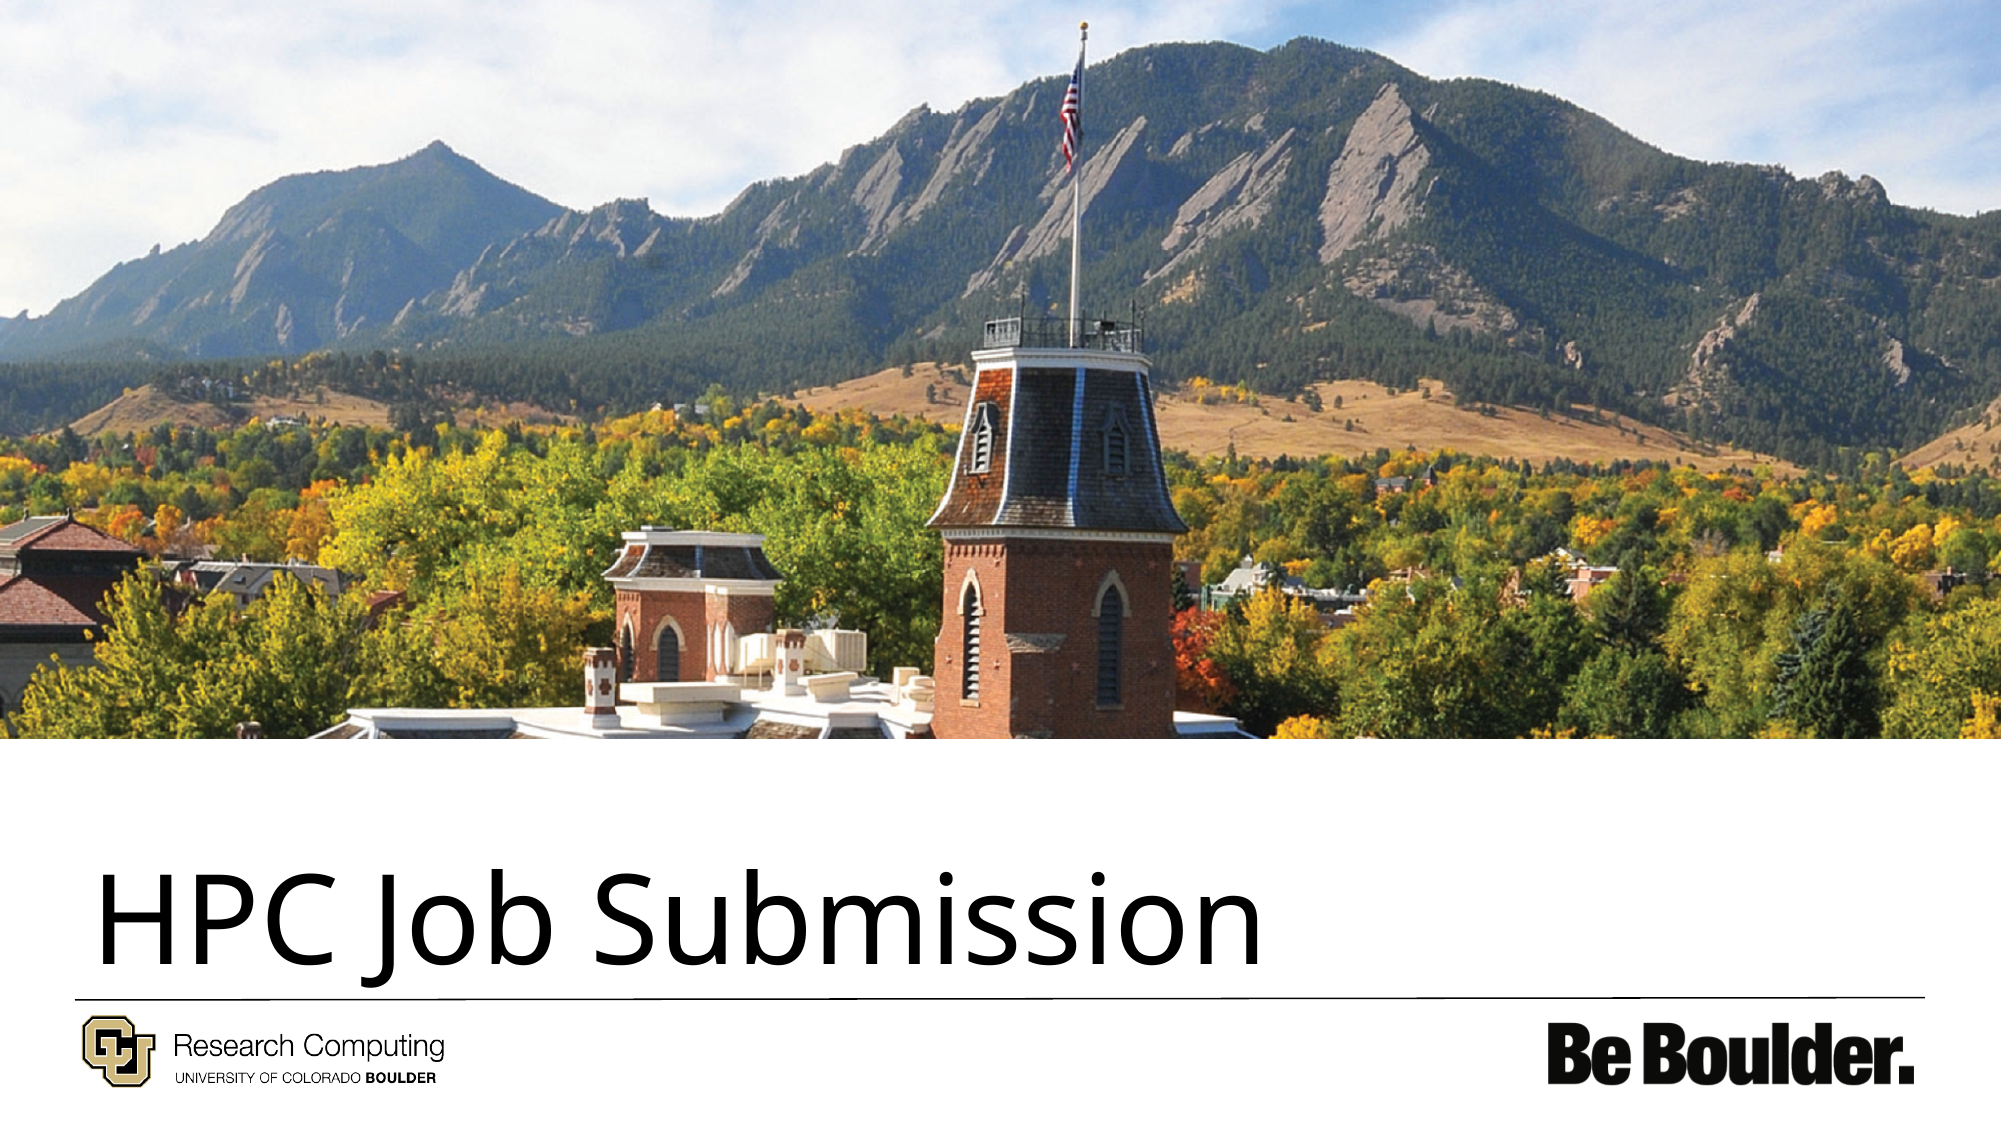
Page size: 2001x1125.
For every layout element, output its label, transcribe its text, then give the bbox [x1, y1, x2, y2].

picture [0, 0, 2001, 739]
picture [1524, 1015, 1938, 1088]
picture [81, 1015, 444, 1088]
title HPC Job Submission [76, 750, 1931, 1000]
